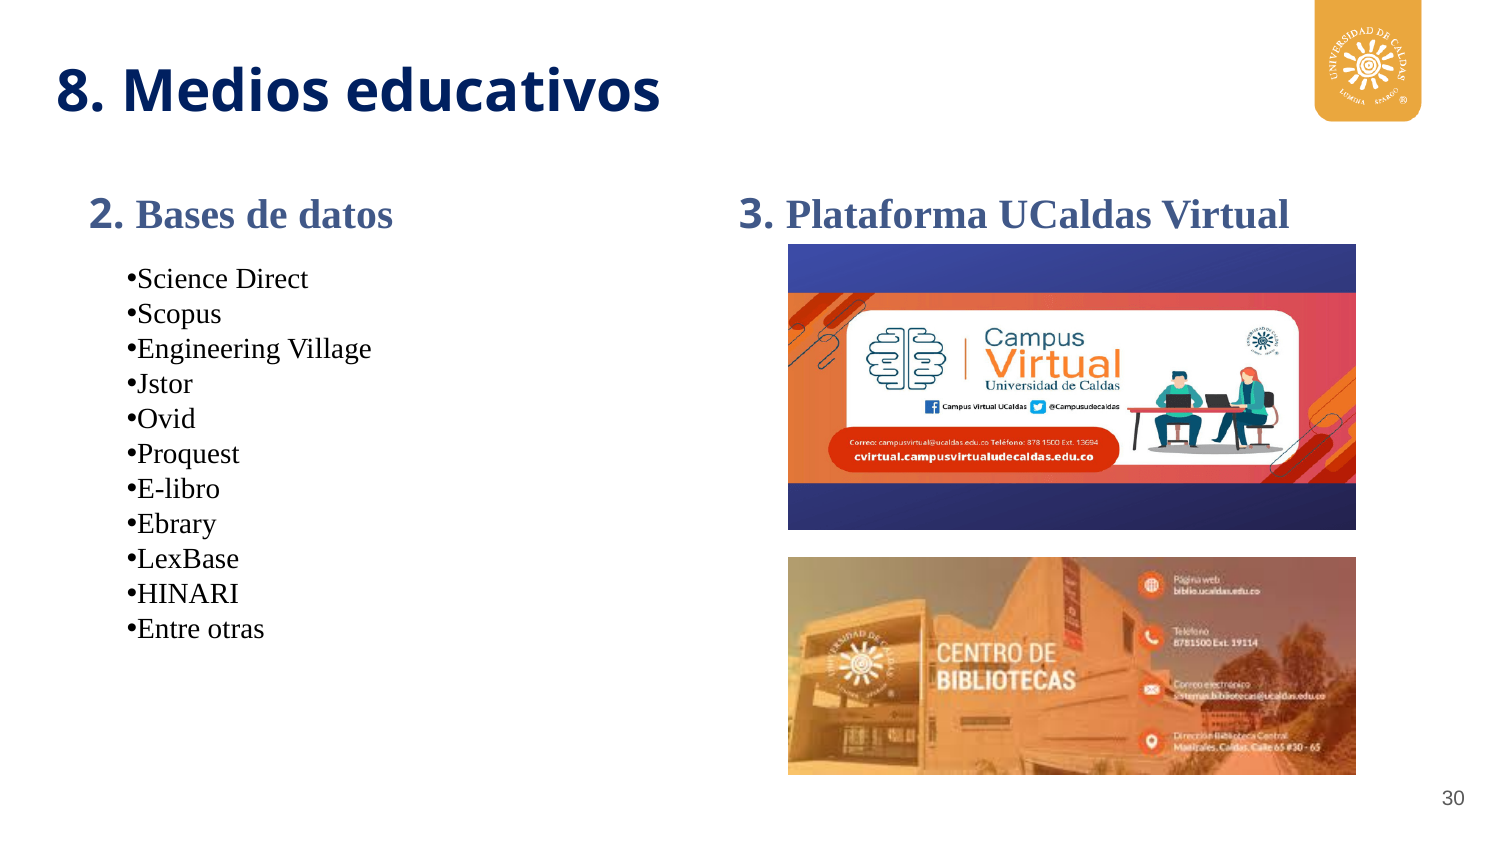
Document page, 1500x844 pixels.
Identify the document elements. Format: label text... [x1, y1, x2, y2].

text_box Science Direct Scopus Engineering Village Jstor Ovid Proquest E-libro Ebrary LexBase HINARI Entre otras [111, 252, 613, 652]
text_box 2. Bases de datos [73, 179, 724, 245]
slide_number ‹#› [1389, 764, 1480, 830]
text_box 3. Plataforma UCaldas Virtual [724, 179, 1326, 245]
text_box 8. Medios educativos [41, 27, 1185, 158]
picture [0, 0, 1500, 844]
